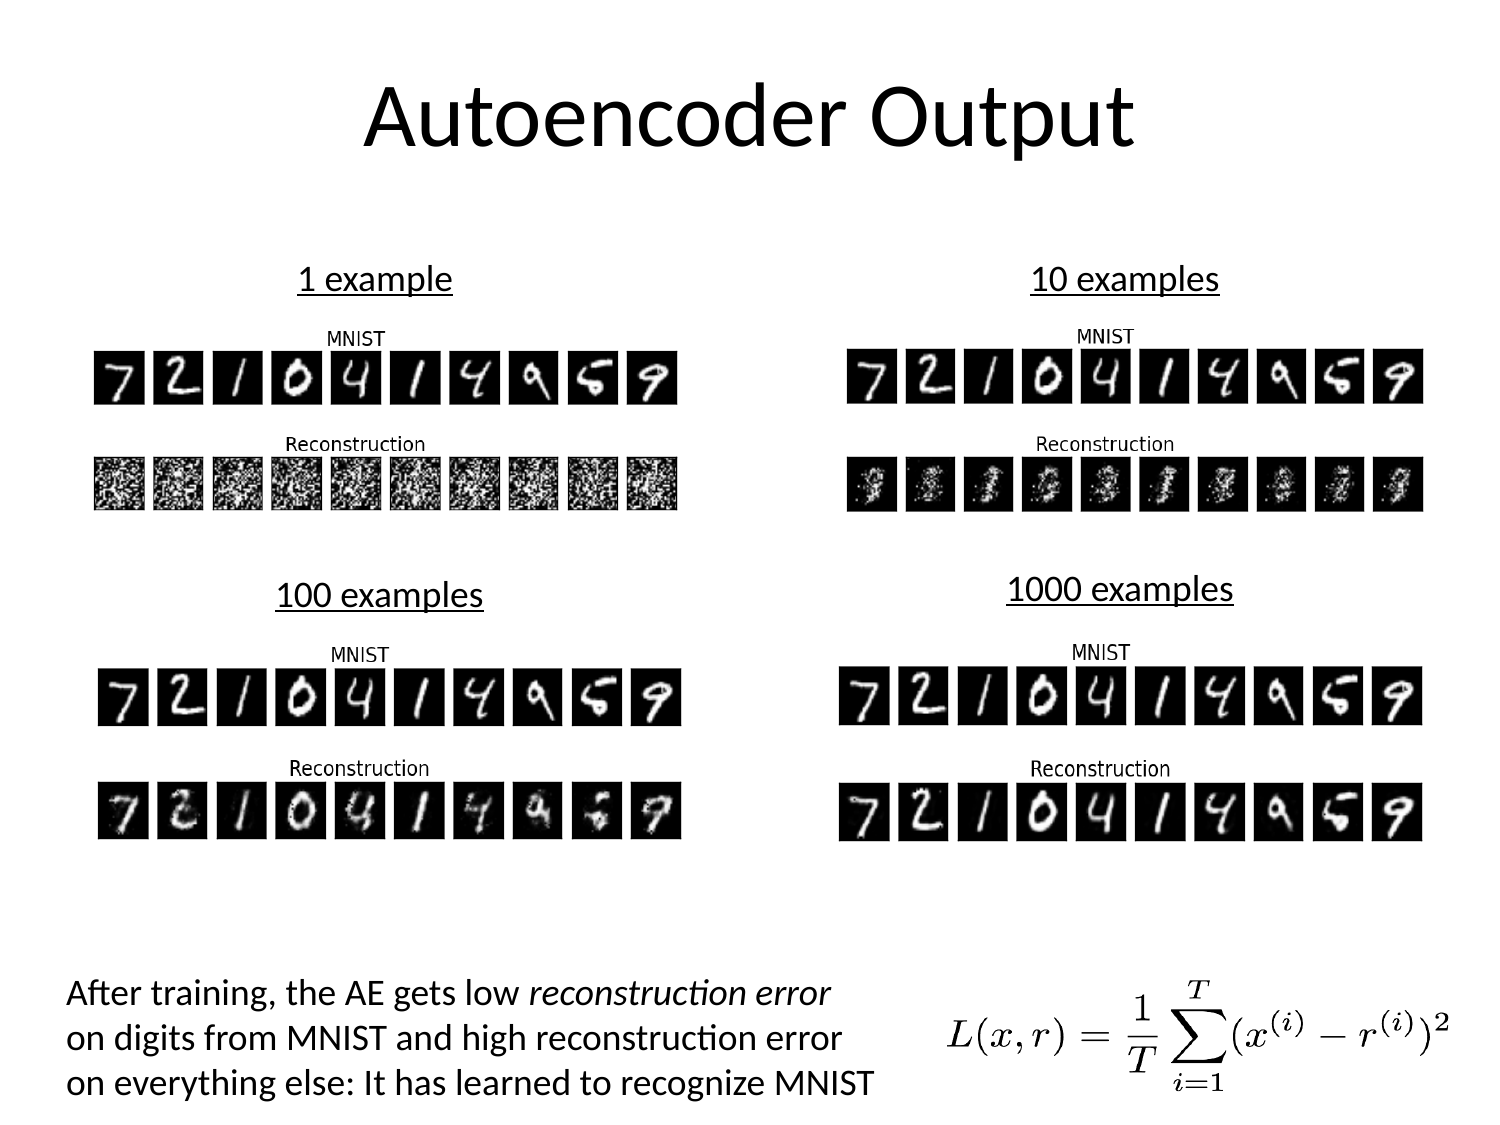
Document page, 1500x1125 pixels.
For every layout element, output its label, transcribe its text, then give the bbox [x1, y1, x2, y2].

text_box 10 examples [1015, 246, 1235, 305]
picture [4, 619, 1496, 886]
text_box 1 example [282, 246, 468, 306]
picture [0, 309, 751, 551]
title Autoencoder Output [75, 15, 1425, 204]
text_box 100 examples [260, 562, 499, 621]
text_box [51, 959, 1449, 1112]
picture [754, 306, 1496, 554]
text_box 1000 examples [991, 562, 1249, 616]
